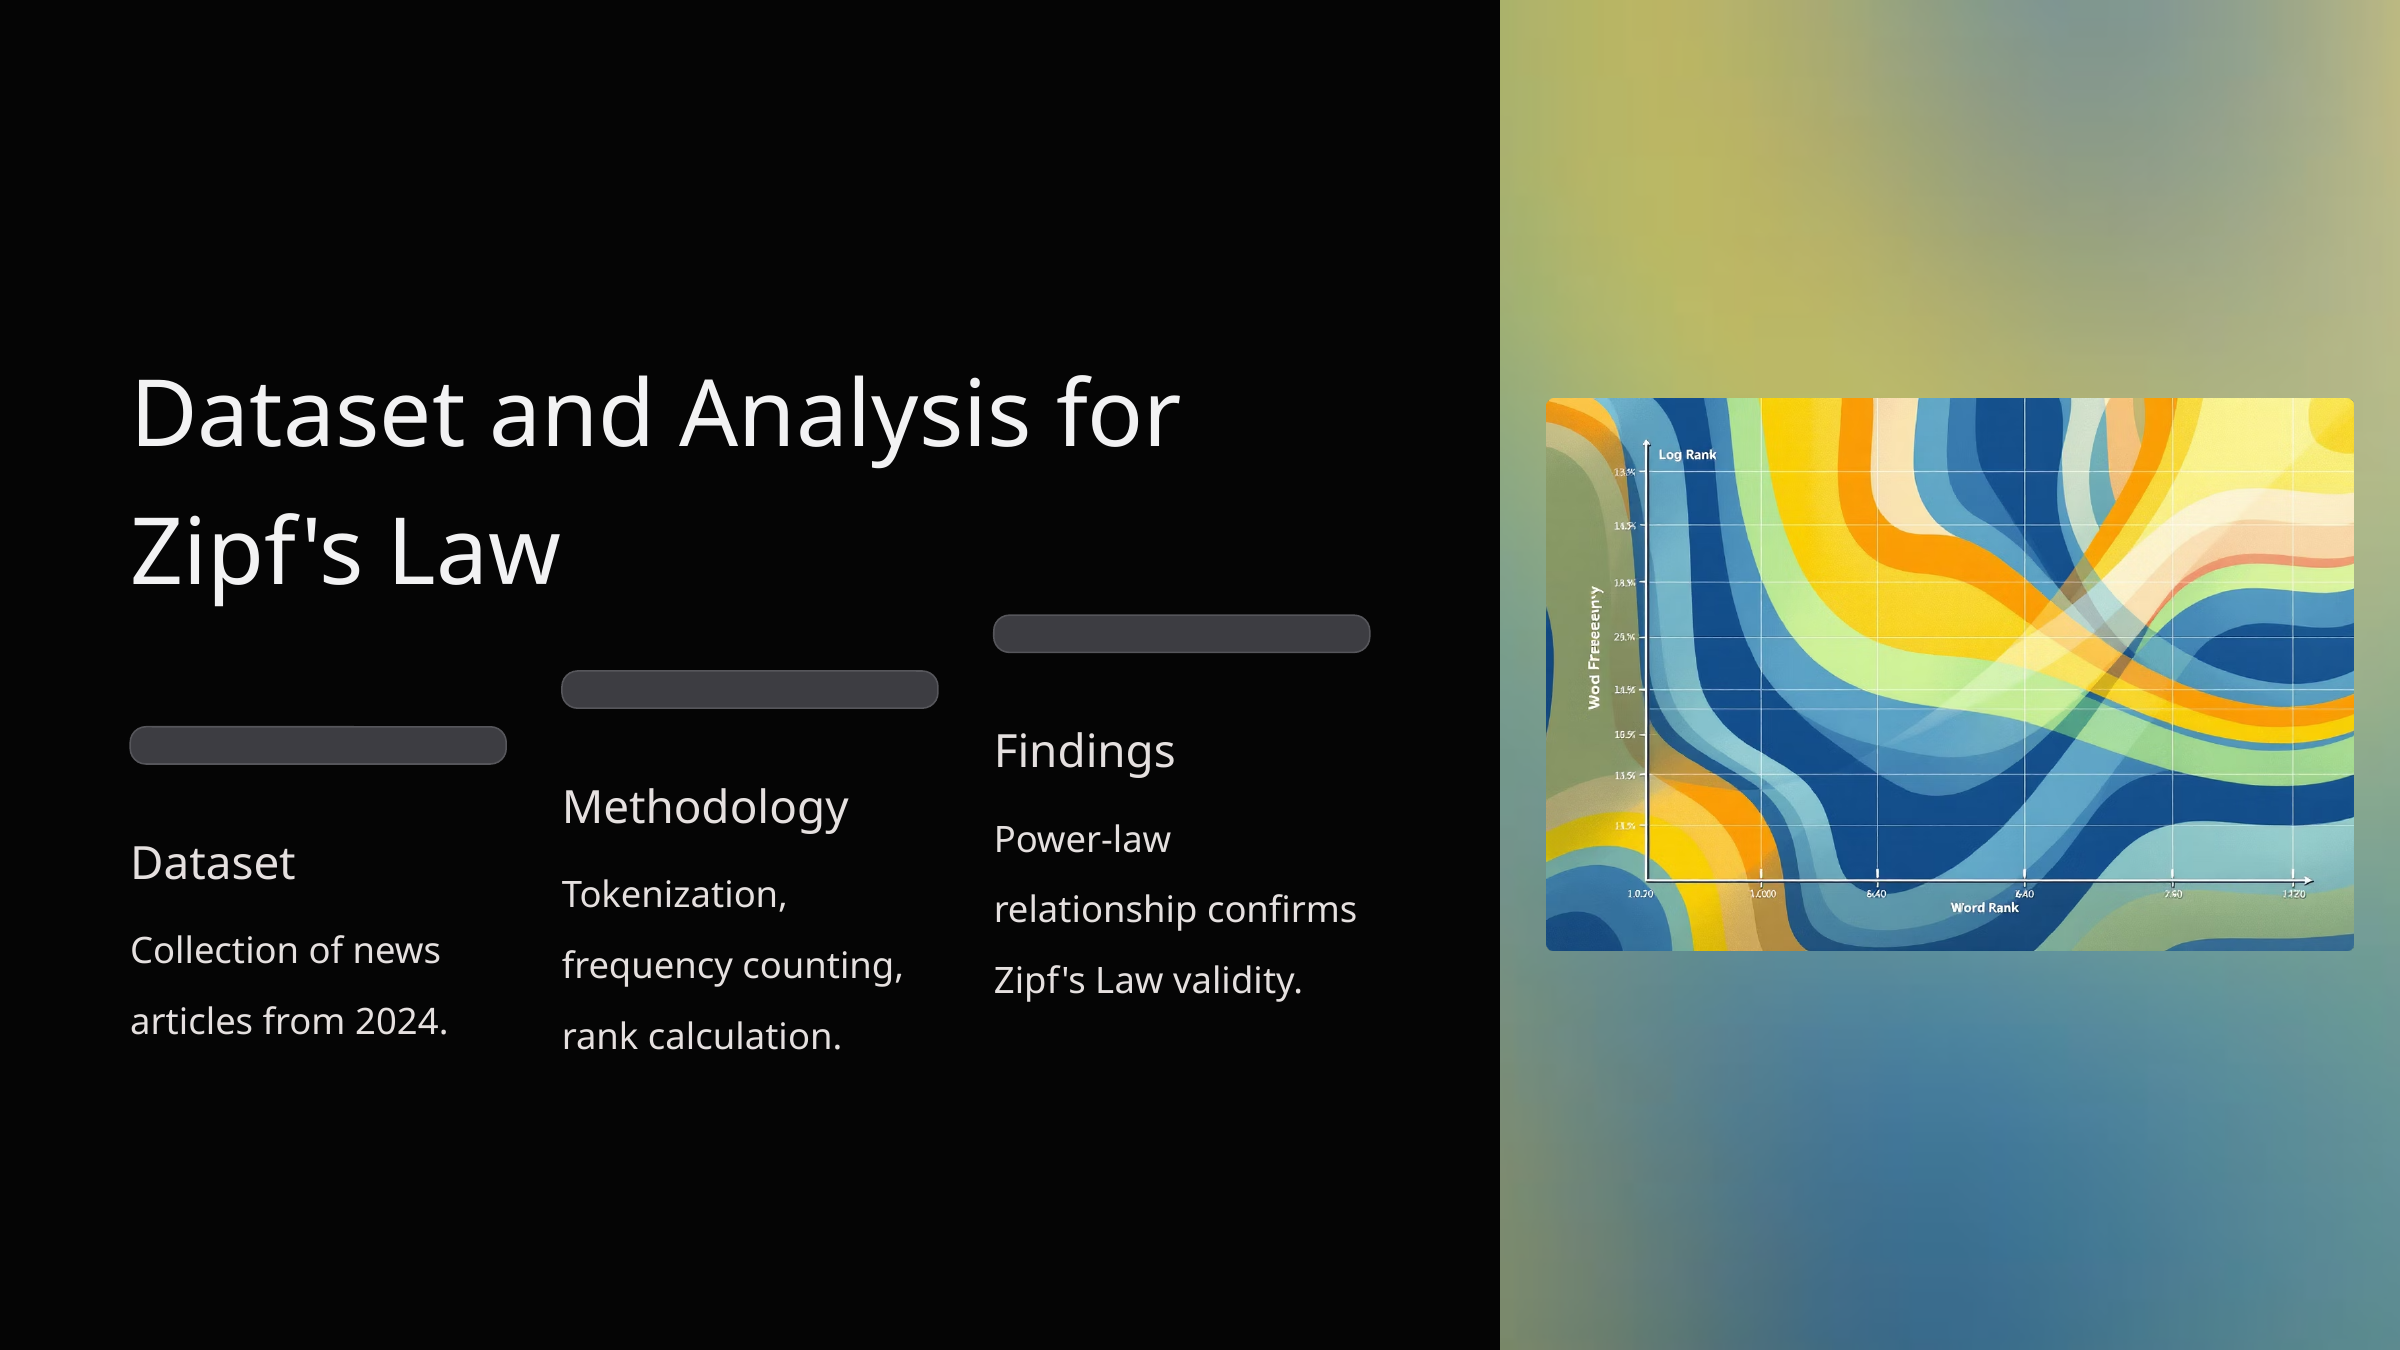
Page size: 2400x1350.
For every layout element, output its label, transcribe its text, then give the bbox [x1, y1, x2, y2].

text_box [993, 615, 1370, 653]
text_box Tokenization, frequency counting, rank calculation. [561, 844, 938, 1023]
picture [1499, 0, 2400, 1350]
text_box Dataset [130, 819, 507, 878]
text_box Findings [993, 708, 1370, 767]
text_box Collection of news articles from 2024. [130, 900, 507, 1020]
text_box Power-law relationship confirms Zipf's Law validity. [993, 788, 1370, 968]
text_box Dataset and Analysis for Zipf's Law [130, 326, 1370, 560]
text_box Methodology [561, 763, 938, 823]
text_box [561, 670, 938, 709]
text_box [130, 726, 507, 764]
